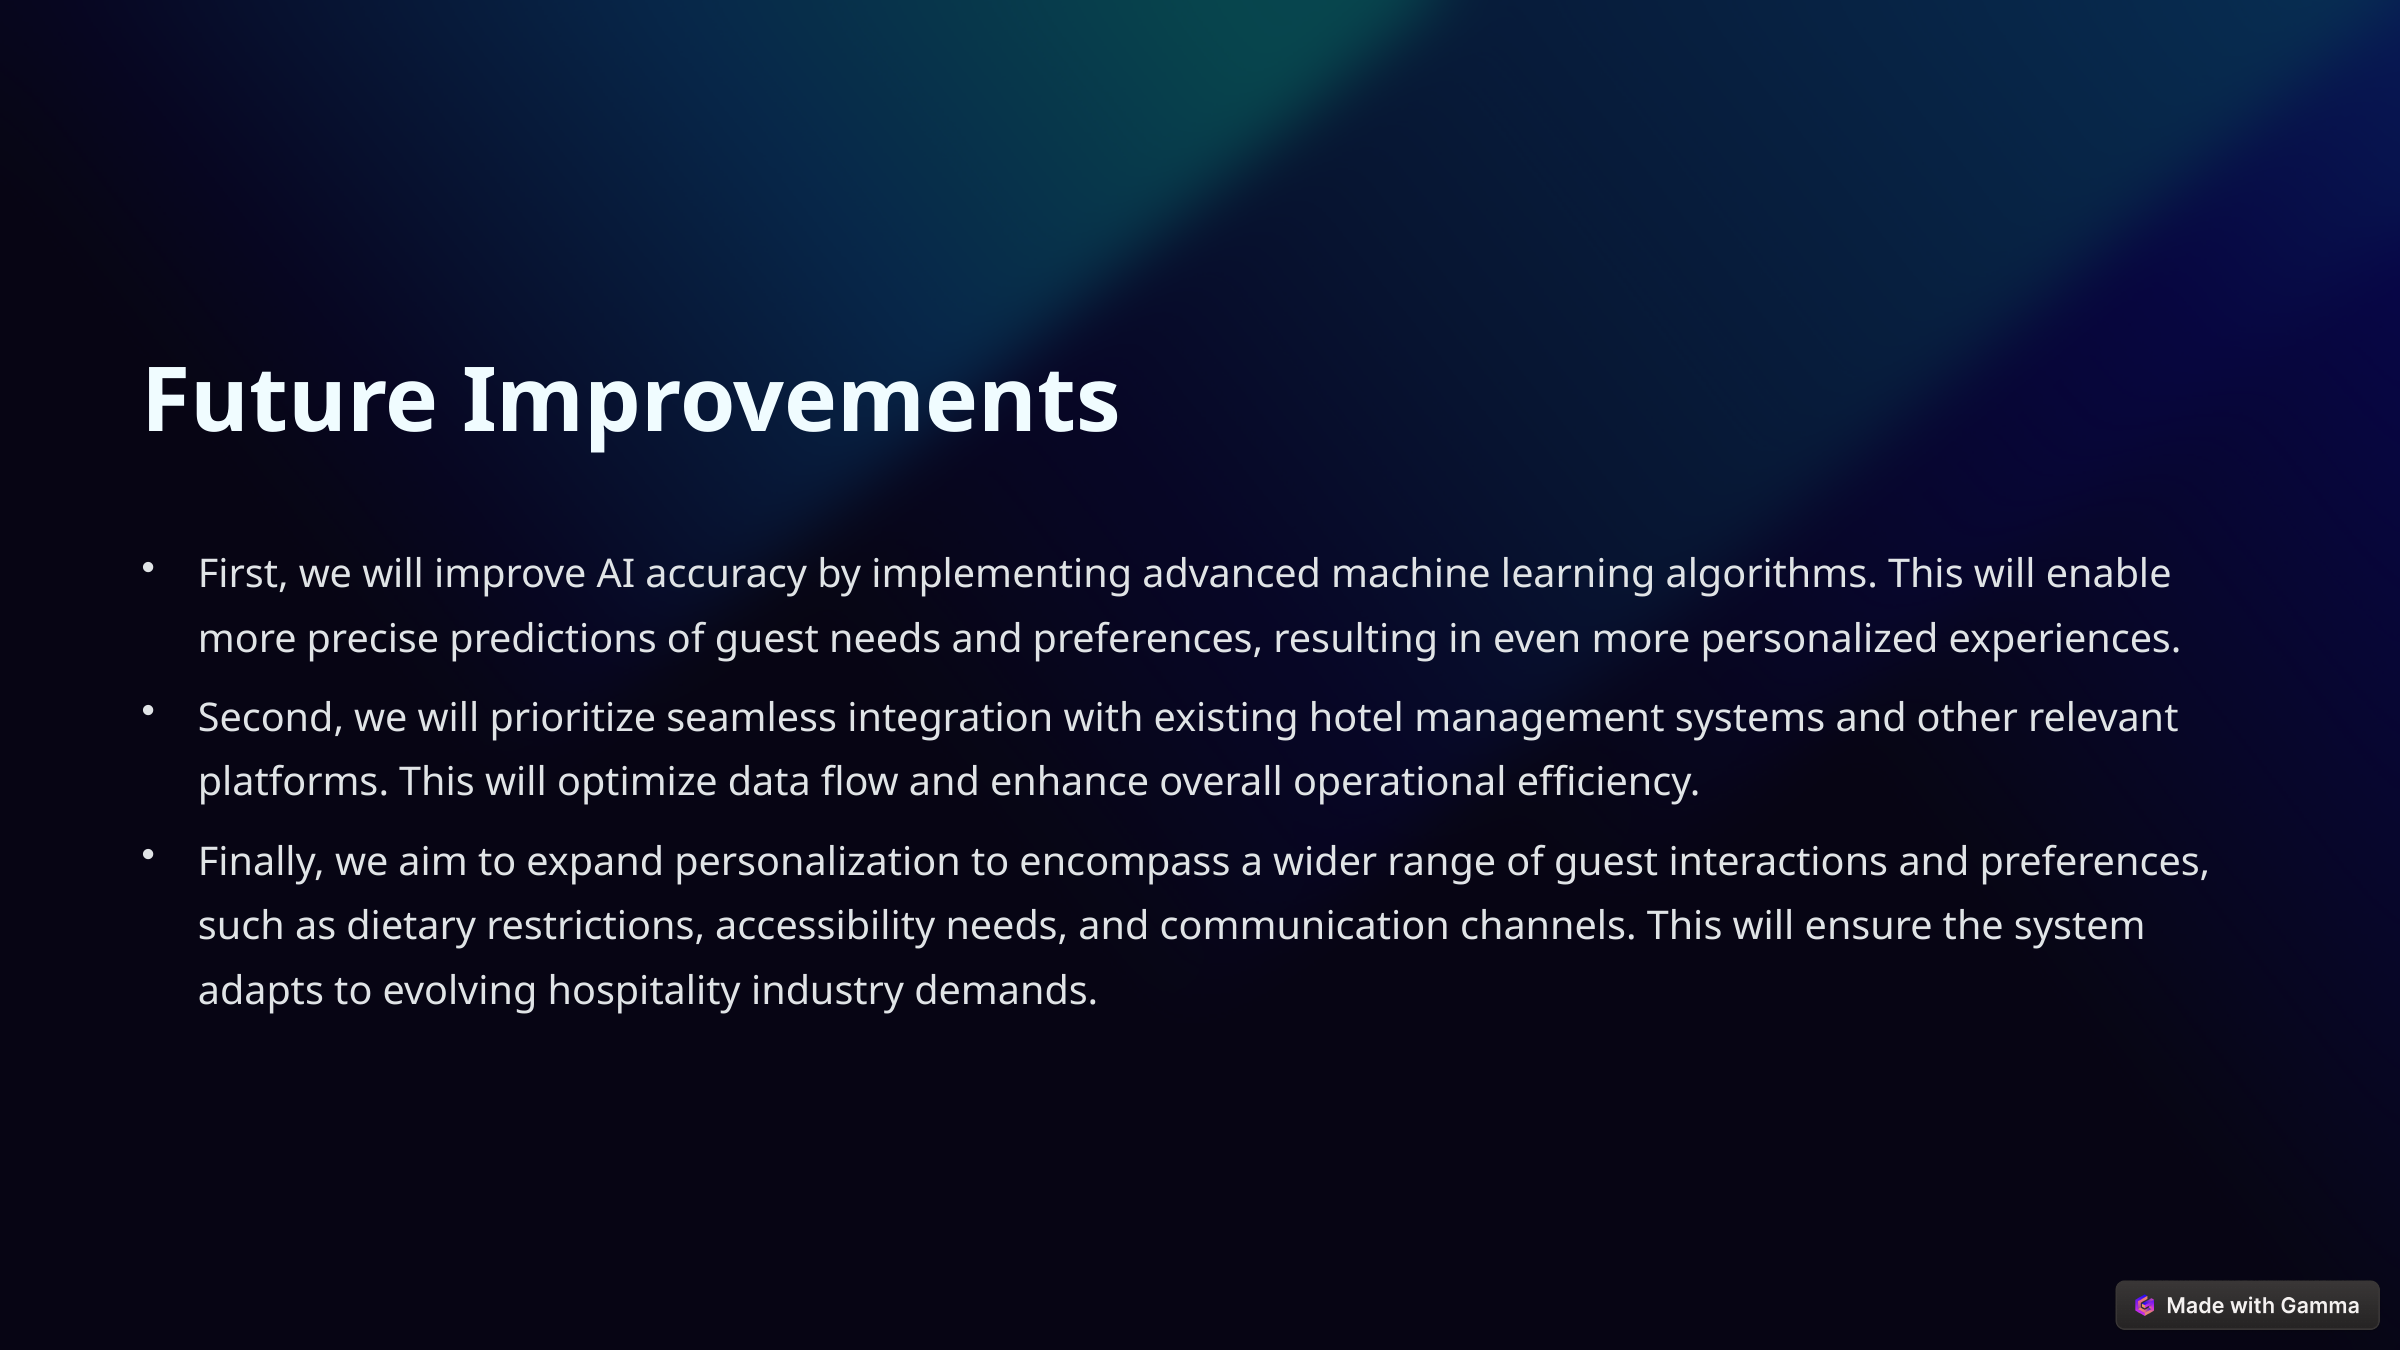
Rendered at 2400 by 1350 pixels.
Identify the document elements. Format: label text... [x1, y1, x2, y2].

text_box Future Improvements [141, 337, 1054, 450]
text_box Finally, we aim to expand personalization to encompass a wider range of guest interactions and preferences, such as dietary restrictions, accessibility needs, and communication channels. This will ensure the system adapts to evolving hospitality industry demands. [141, 818, 2259, 1013]
picture [2106, 1271, 2389, 1339]
text_box First, we will improve AI accuracy by implementing advanced machine learning algorithms. This will enable more precise predictions of guest needs and preferences, resulting in even more personalized experiences. [141, 530, 2259, 661]
text_box Second, we will prioritize seamless integration with existing hotel management systems and other relevant platforms. This will optimize data flow and enhance overall operational efficiency. [141, 674, 2259, 805]
